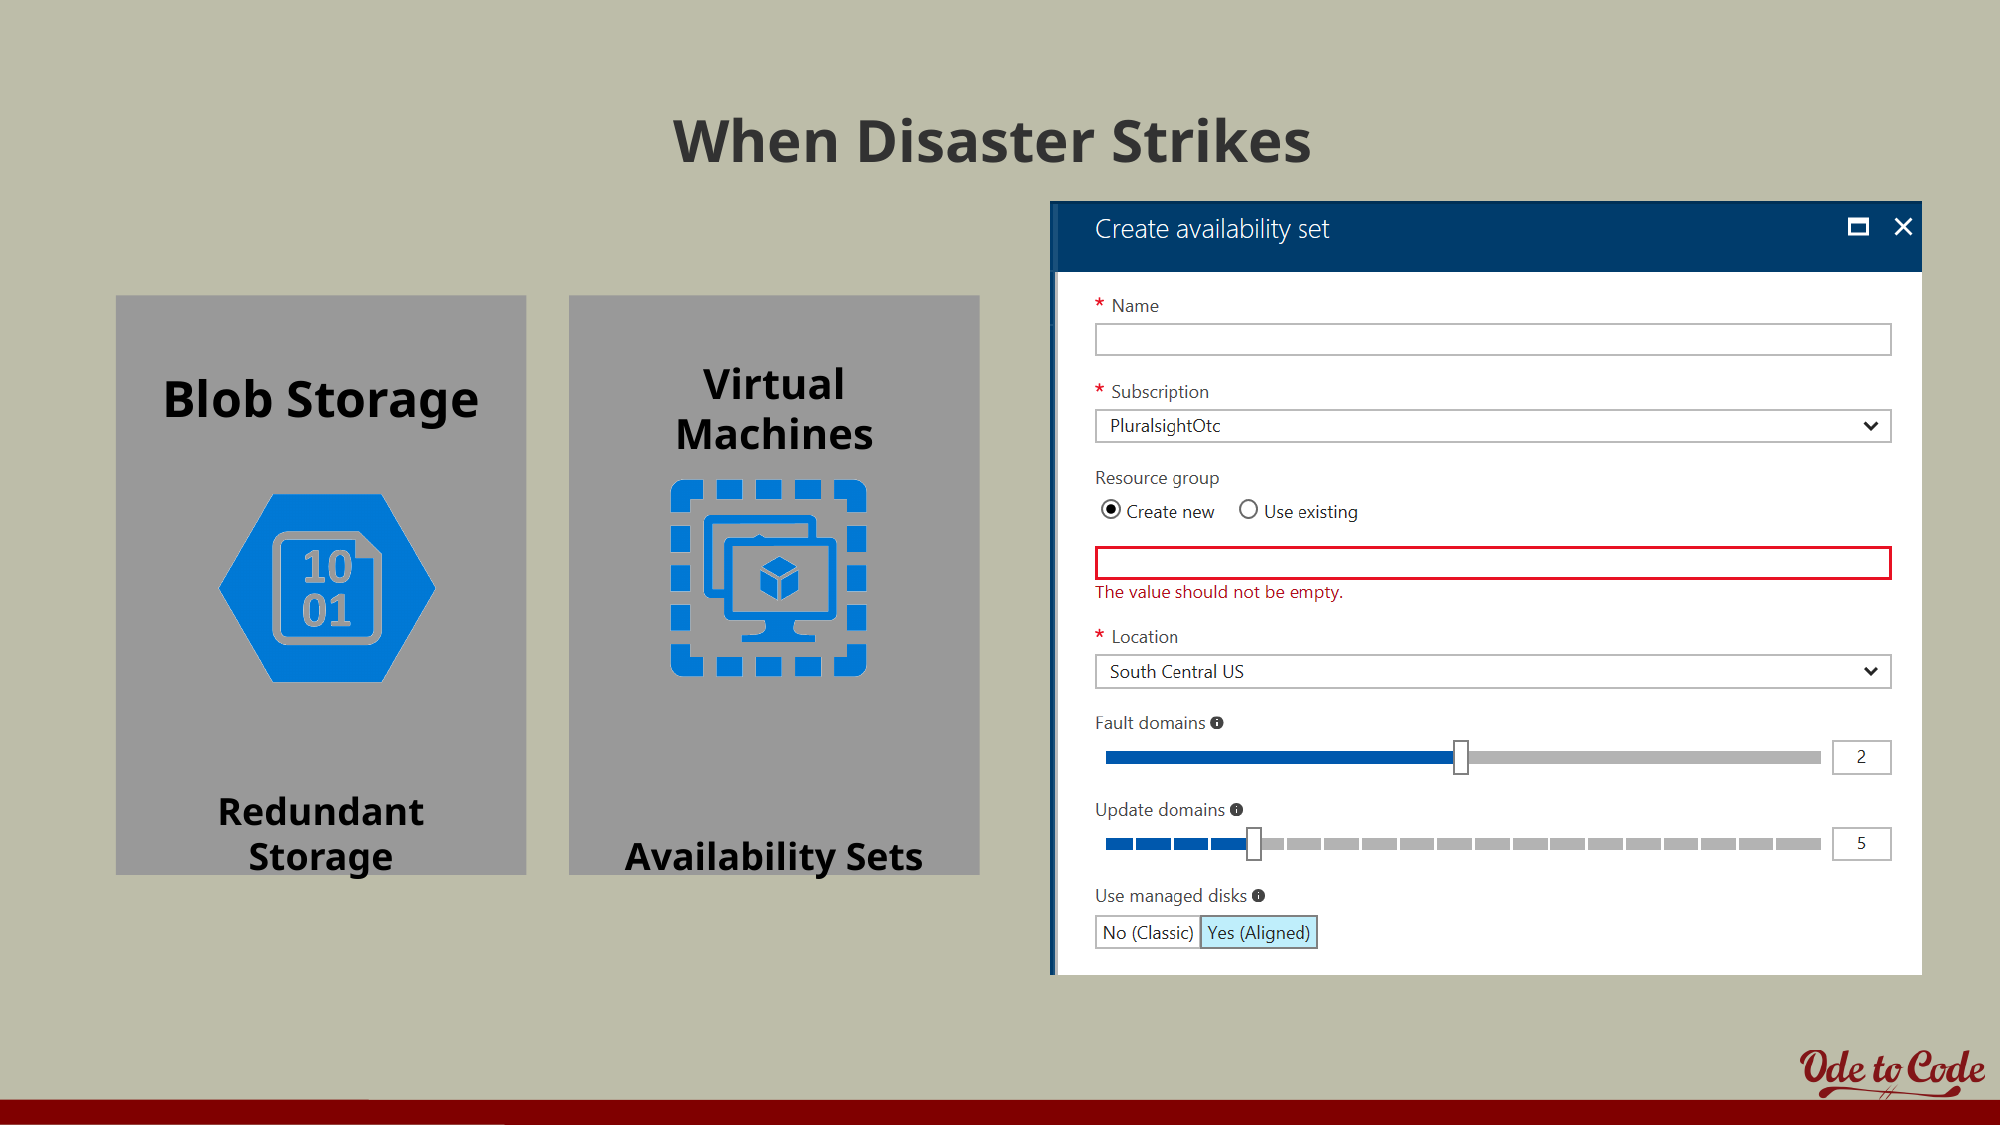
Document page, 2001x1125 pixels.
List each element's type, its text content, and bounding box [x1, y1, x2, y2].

picture [1800, 1050, 1985, 1100]
list Blob Storage Redundant Storage [115, 295, 527, 876]
picture [1049, 201, 1922, 975]
list Virtual Machines Availability Sets [568, 295, 980, 876]
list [670, 479, 867, 677]
title When Disaster Strikes [115, 96, 1885, 169]
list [218, 479, 436, 697]
